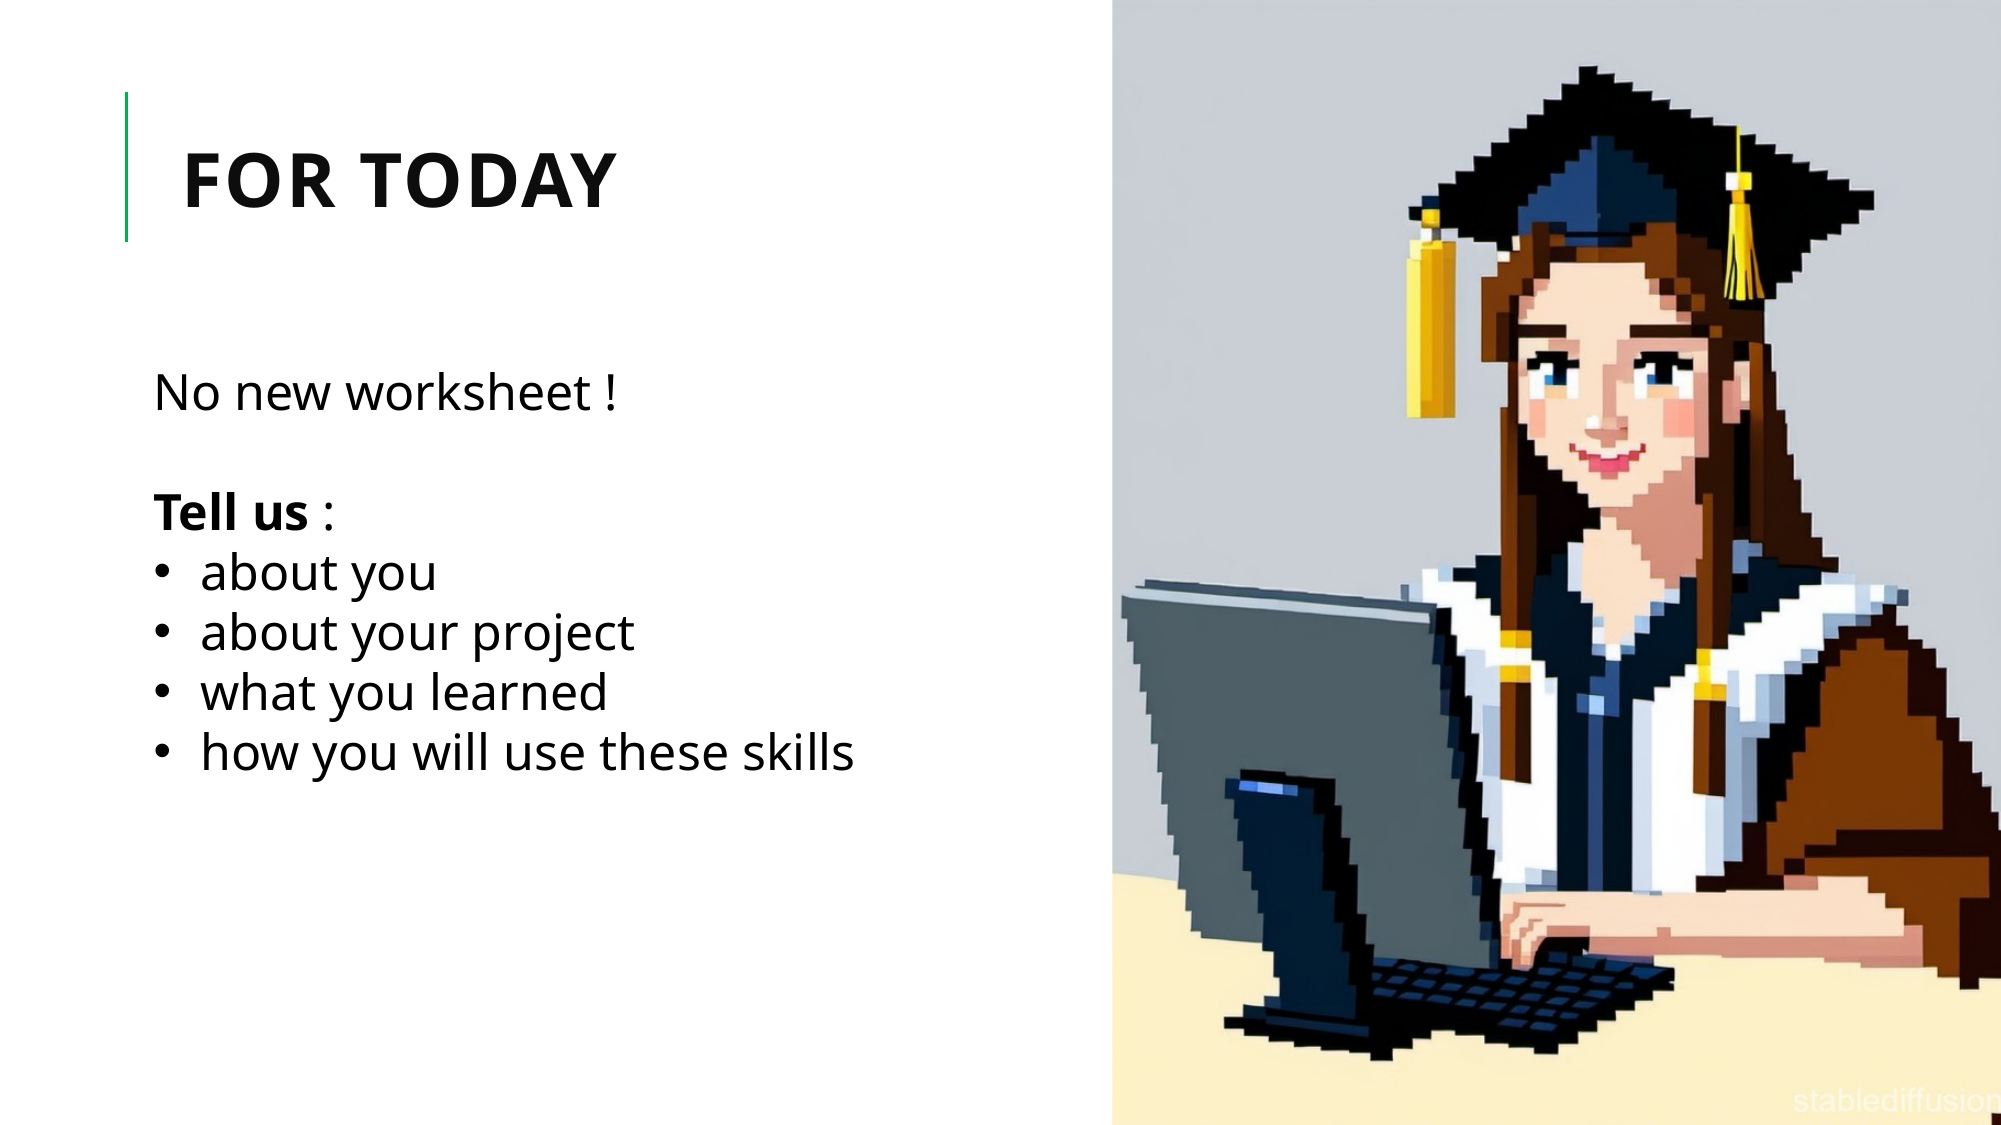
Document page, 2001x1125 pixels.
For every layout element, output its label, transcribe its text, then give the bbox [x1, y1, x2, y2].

text_box No new worksheet ! Tell us : about you about your project what you learned how you will use these skills [138, 353, 872, 789]
picture [1112, 0, 2001, 1125]
title For today [166, 62, 1105, 309]
